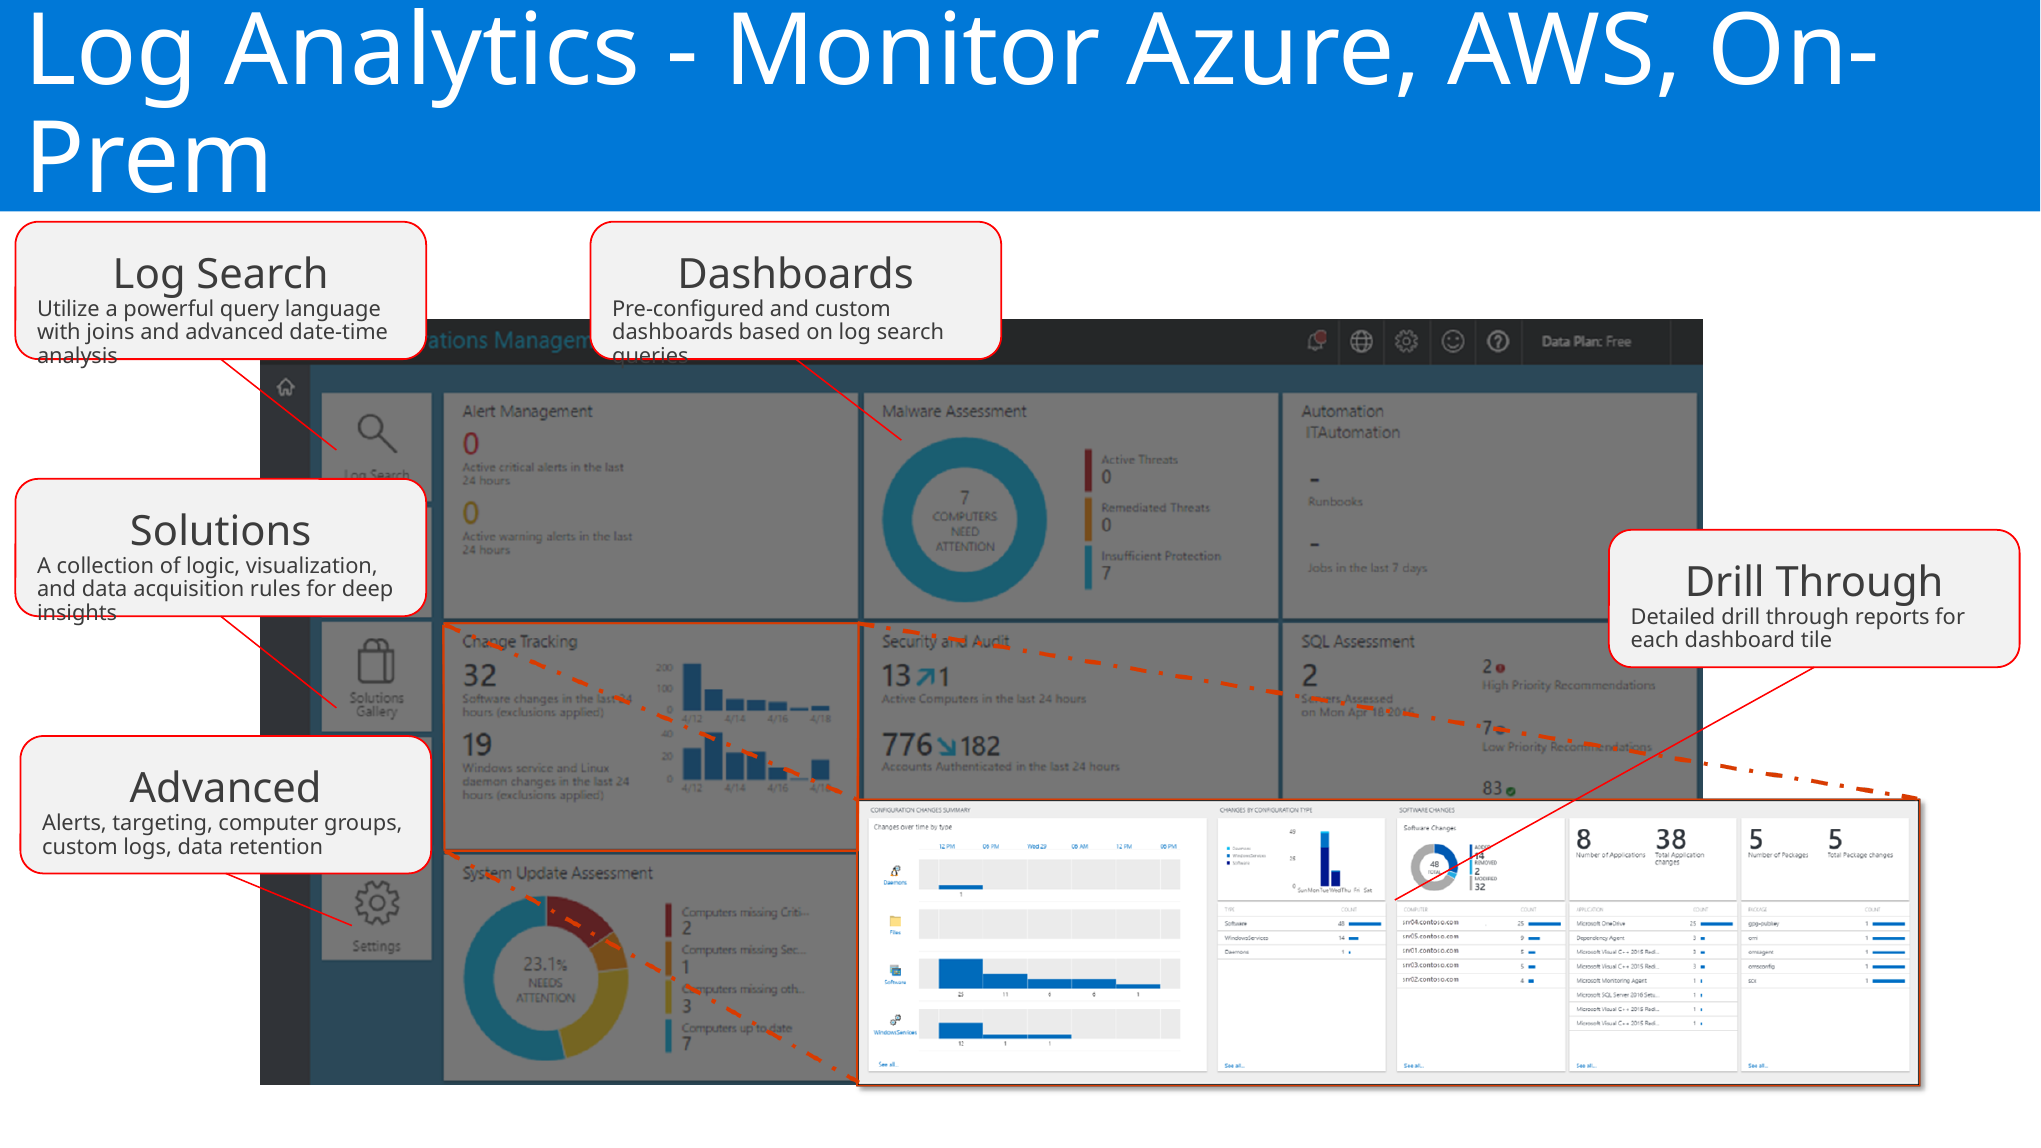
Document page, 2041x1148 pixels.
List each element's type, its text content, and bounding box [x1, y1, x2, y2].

text_box Log Analytics - Monitor Azure, AWS, On-Prem [0, 0, 2041, 212]
text_box Dashboards Pre-configured and custom dashboards based on log search queries [589, 220, 1003, 319]
text_box Drill Through Detailed drill through reports for each dashboard tile [1931, 528, 2021, 669]
text_box Solutions A collection of logic, visualization, and data acquisition rules for deep insights [14, 477, 259, 618]
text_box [220, 616, 337, 709]
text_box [795, 358, 902, 441]
text_box Log Search Utilize a powerful query language with joins and advanced date-time analysis [14, 220, 428, 361]
picture [259, 319, 1931, 1097]
text_box Advanced Alerts, targeting, computer groups, custom logs, data retention [19, 735, 259, 875]
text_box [220, 358, 337, 451]
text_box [1394, 666, 1815, 901]
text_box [225, 873, 352, 926]
